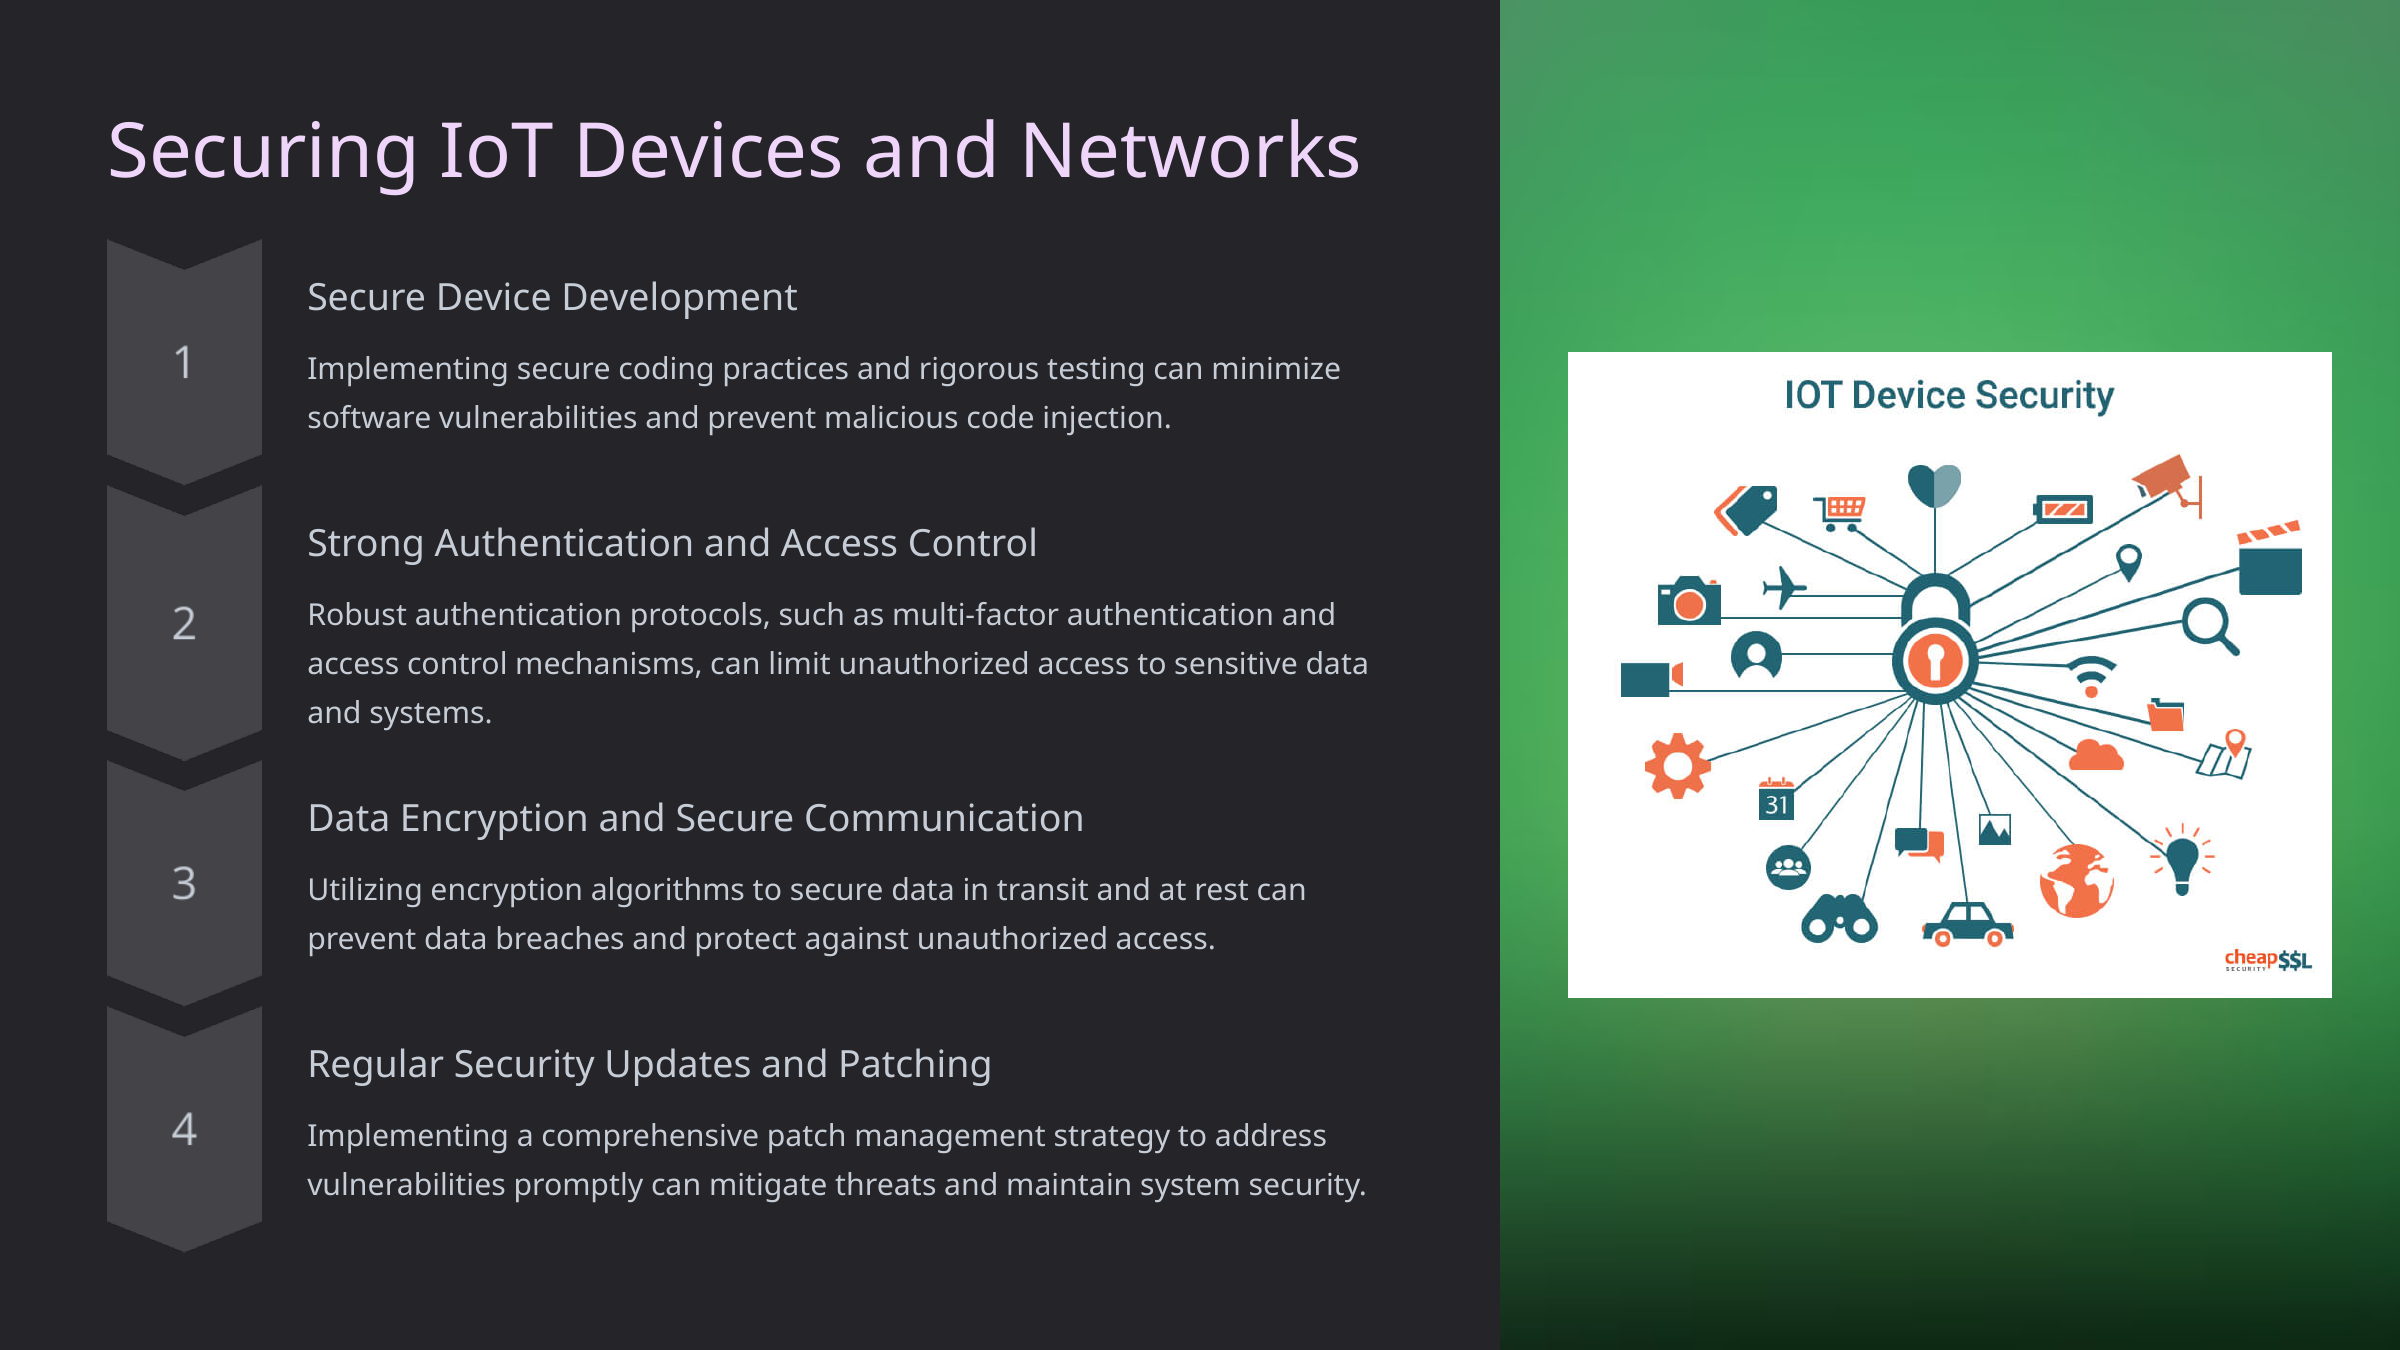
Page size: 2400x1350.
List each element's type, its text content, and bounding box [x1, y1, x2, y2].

text_box Securing IoT Devices and Networks [107, 97, 1354, 194]
picture [107, 239, 262, 1253]
text_box Implementing secure coding practices and rigorous testing can minimize software vulnerabilities and prevent malicious code injection. [307, 336, 1393, 435]
text_box Robust authentication protocols, such as multi-factor authentication and access control mechanisms, can limit unauthorized access to sensitive data and systems. [307, 582, 1393, 730]
text_box Utilizing encryption algorithms to secure data in transit and at rest can prevent data breaches and protect against unauthorized access. [307, 857, 1393, 957]
text_box Data Encryption and Secure Communication [307, 791, 1103, 840]
text_box Secure Device Development [307, 270, 813, 319]
text_box Strong Authentication and Access Control [307, 516, 1061, 565]
text_box Regular Security Updates and Patching [307, 1037, 1001, 1086]
text_box Implementing a comprehensive patch management strategy to address vulnerabilities promptly can mitigate threats and maintain system security. [307, 1103, 1393, 1203]
picture [1499, 0, 2400, 1350]
